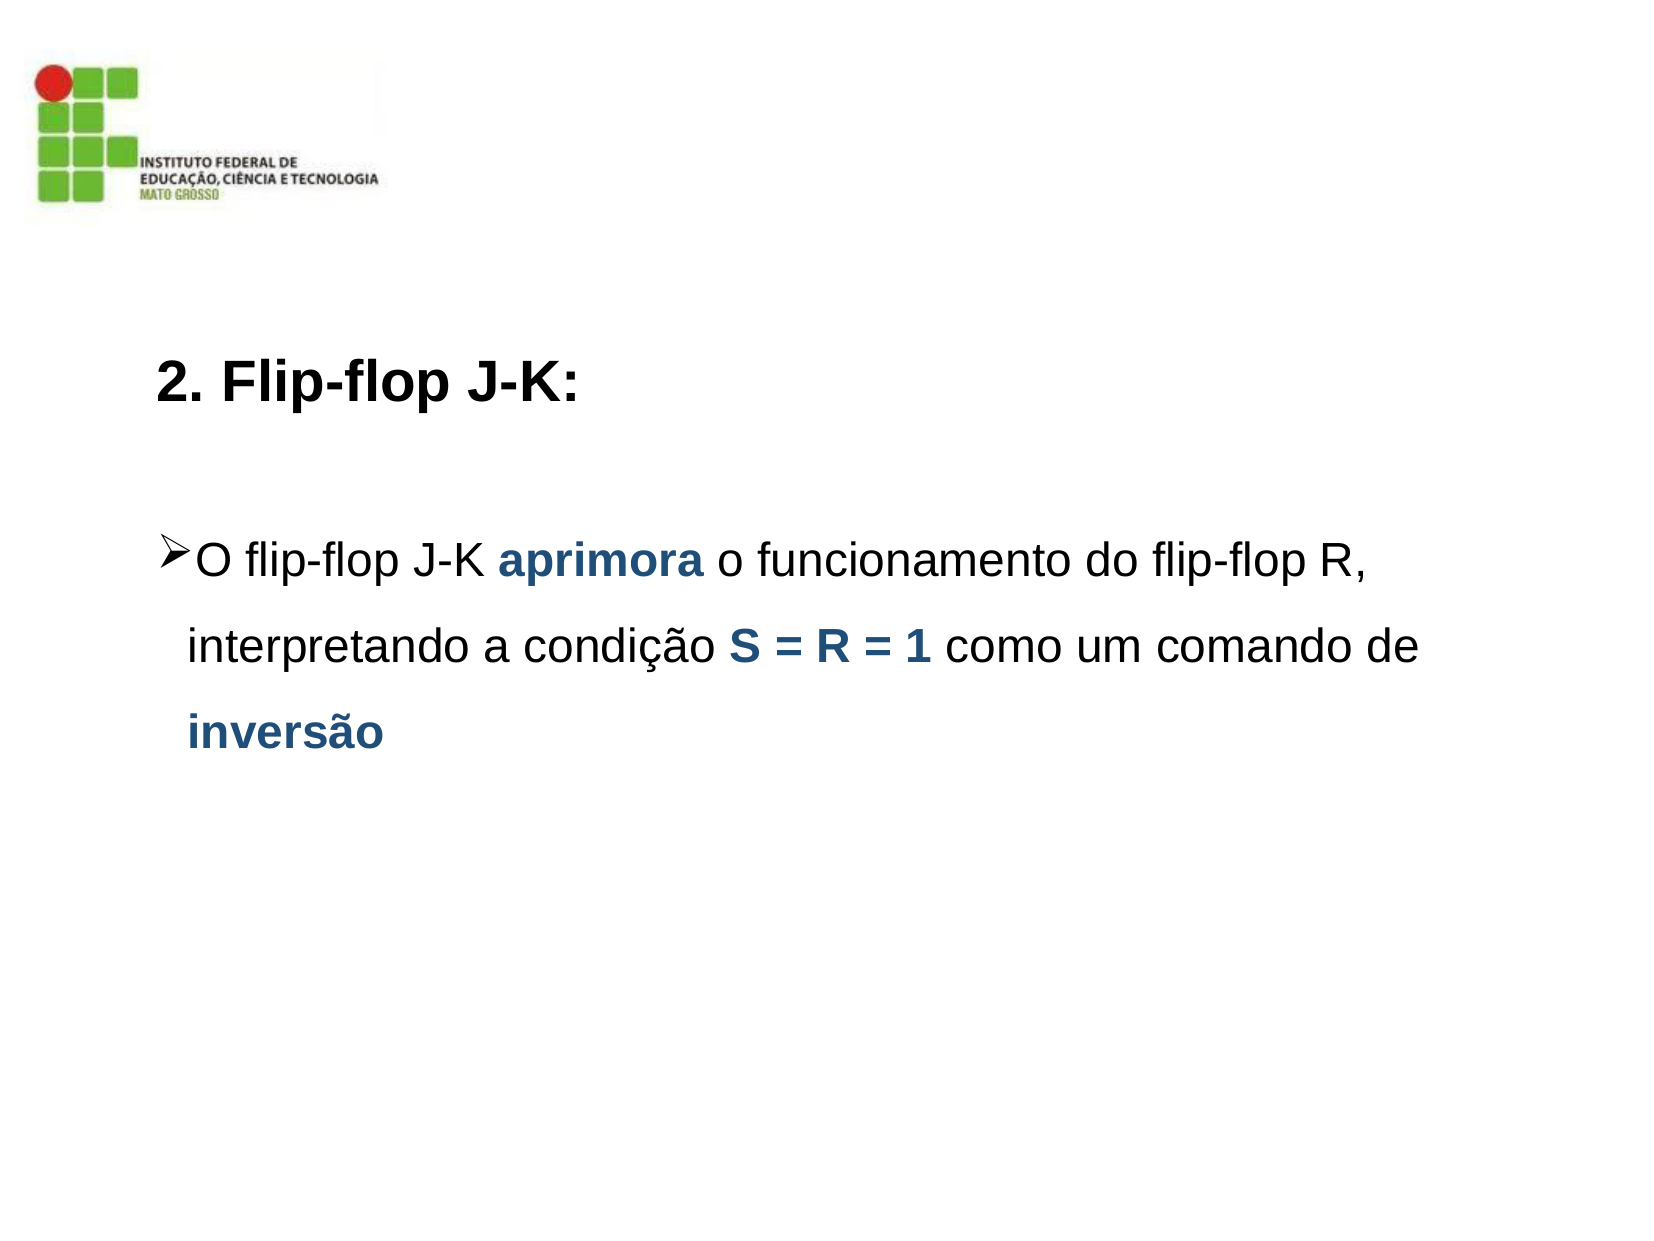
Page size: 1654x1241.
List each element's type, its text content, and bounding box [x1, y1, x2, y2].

list 2. Flip-flop J-K: O flip-flop J-K aprimora o funcionamento do flip-flop R, interpretando a condição S = R = 1 como um comando de inversão [141, 301, 1575, 1185]
picture [0, 0, 413, 233]
